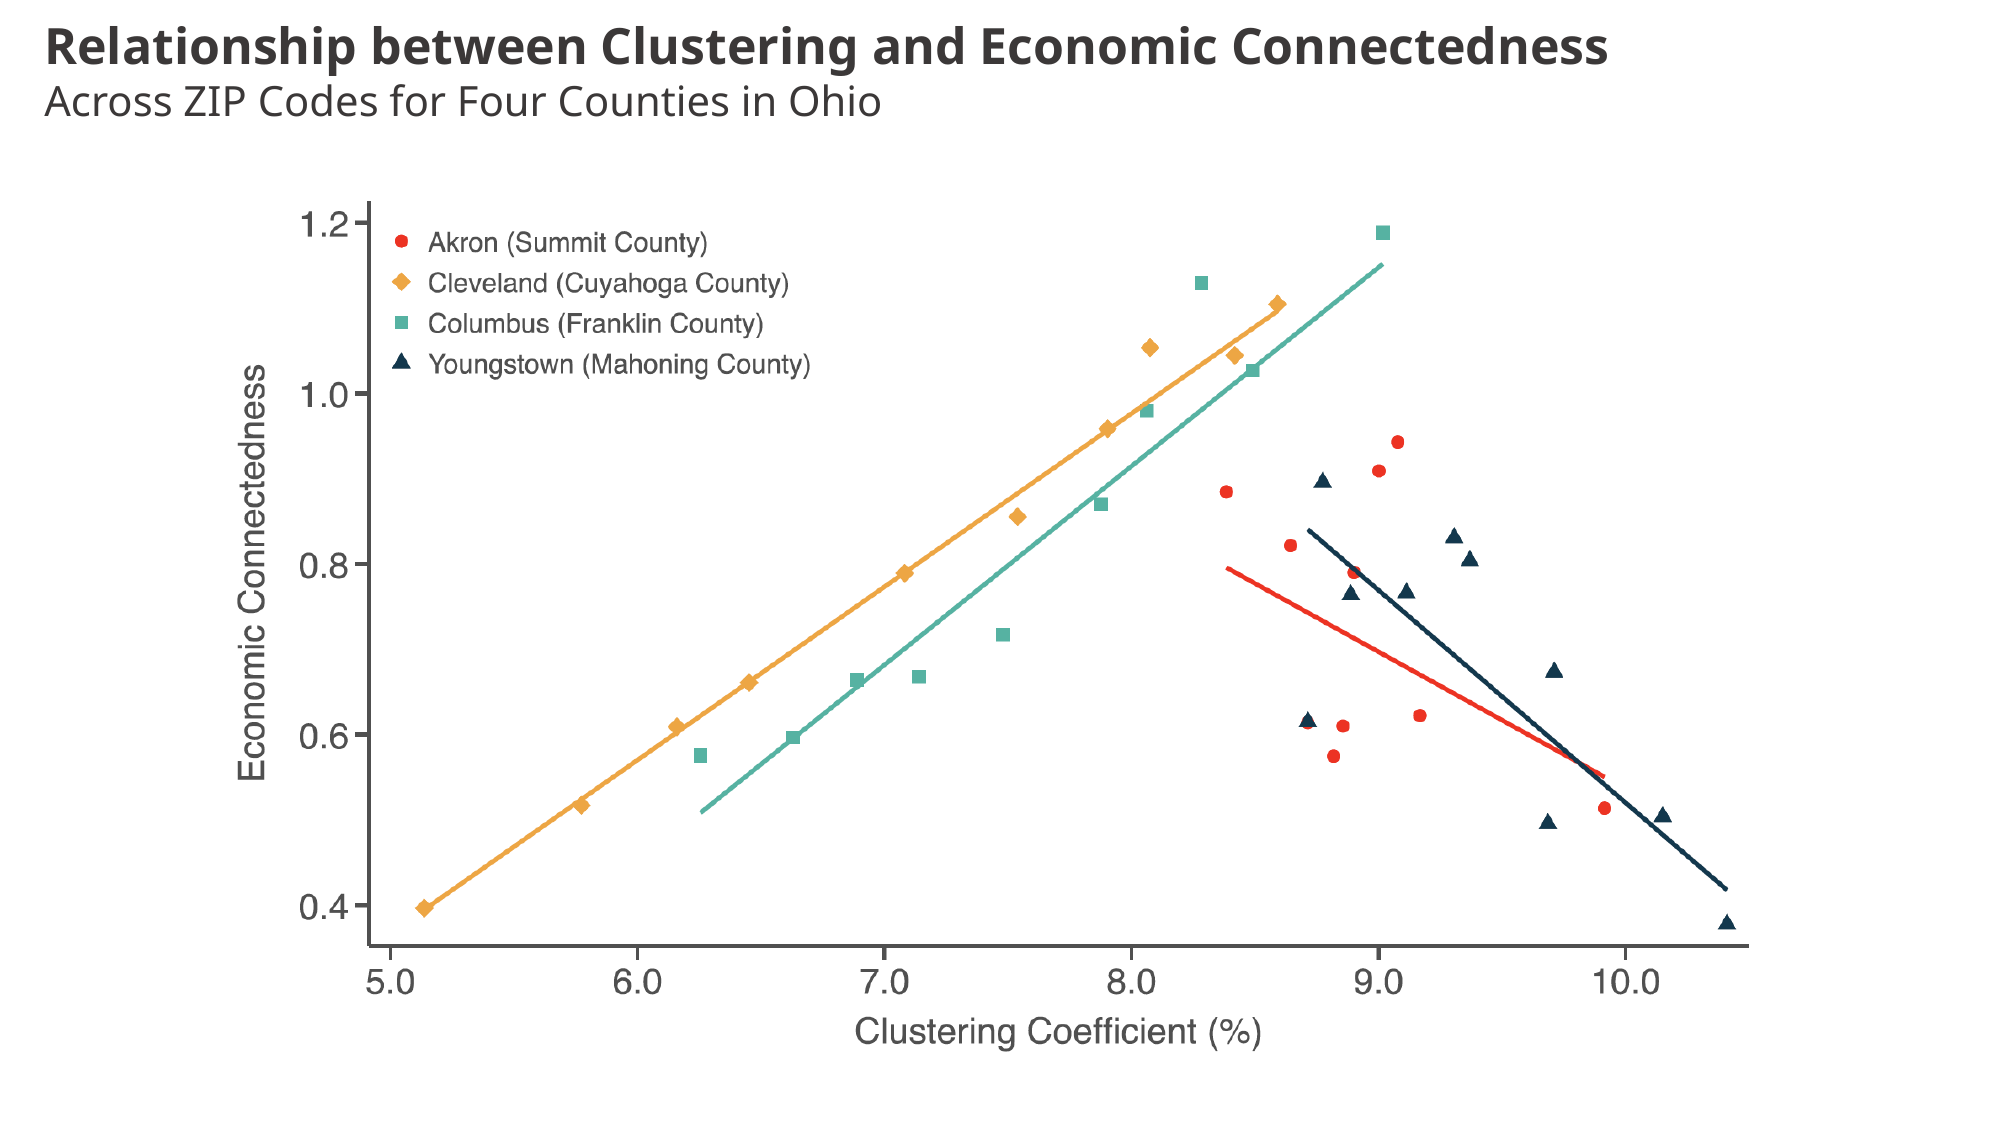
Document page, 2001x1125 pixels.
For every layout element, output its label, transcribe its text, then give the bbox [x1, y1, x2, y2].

picture [221, 167, 1813, 1078]
text_box Relationship between Clustering and Economic Connectedness Across ZIP Codes for Four Counties in Ohio [44, 14, 1990, 125]
